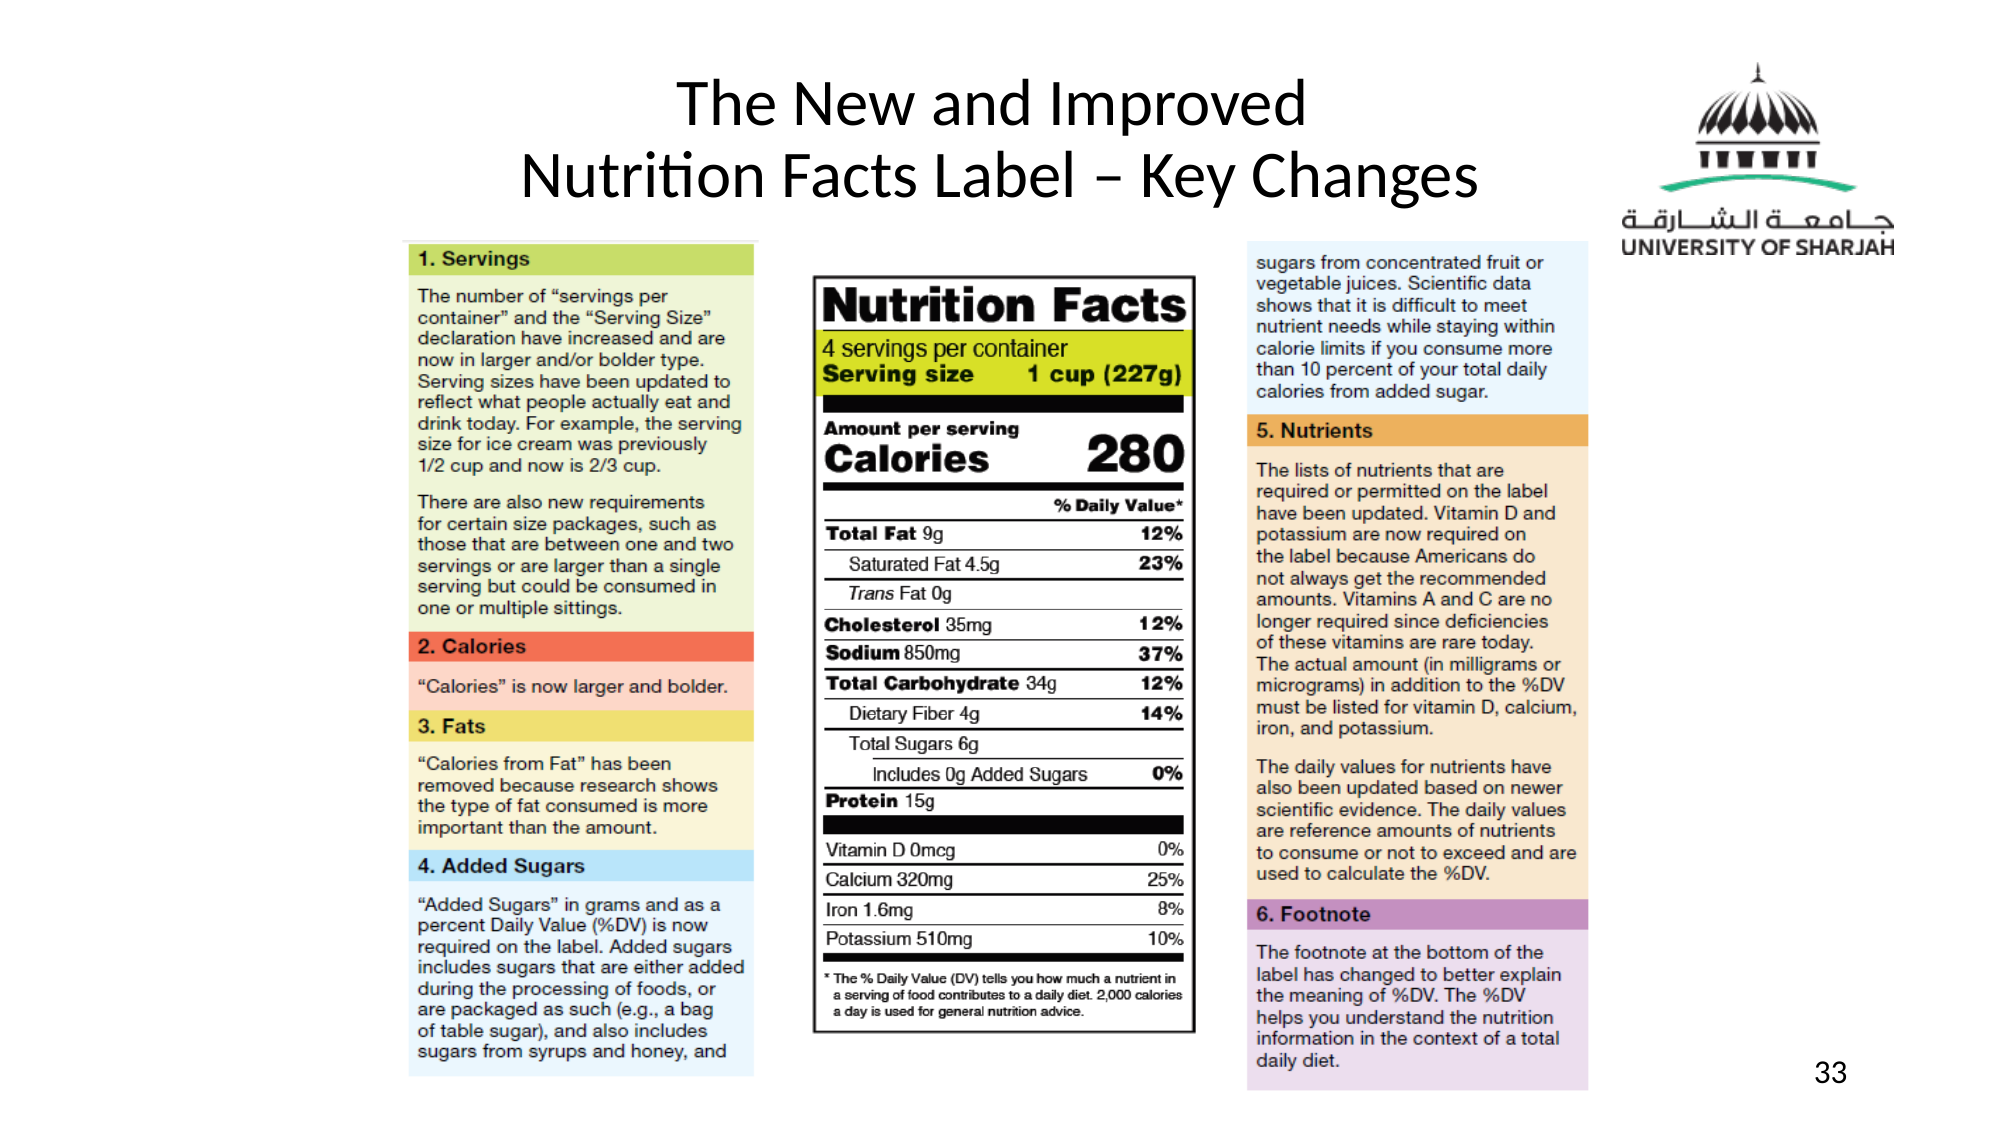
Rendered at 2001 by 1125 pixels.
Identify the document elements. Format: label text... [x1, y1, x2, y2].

slide_number ‹#› [1412, 1042, 1863, 1103]
picture [1681, 62, 1894, 255]
title The New and Improved Nutrition Facts Label – Key Changes [319, 59, 1681, 278]
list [402, 240, 759, 1093]
picture [1241, 241, 1598, 1092]
picture [804, 271, 1196, 1049]
